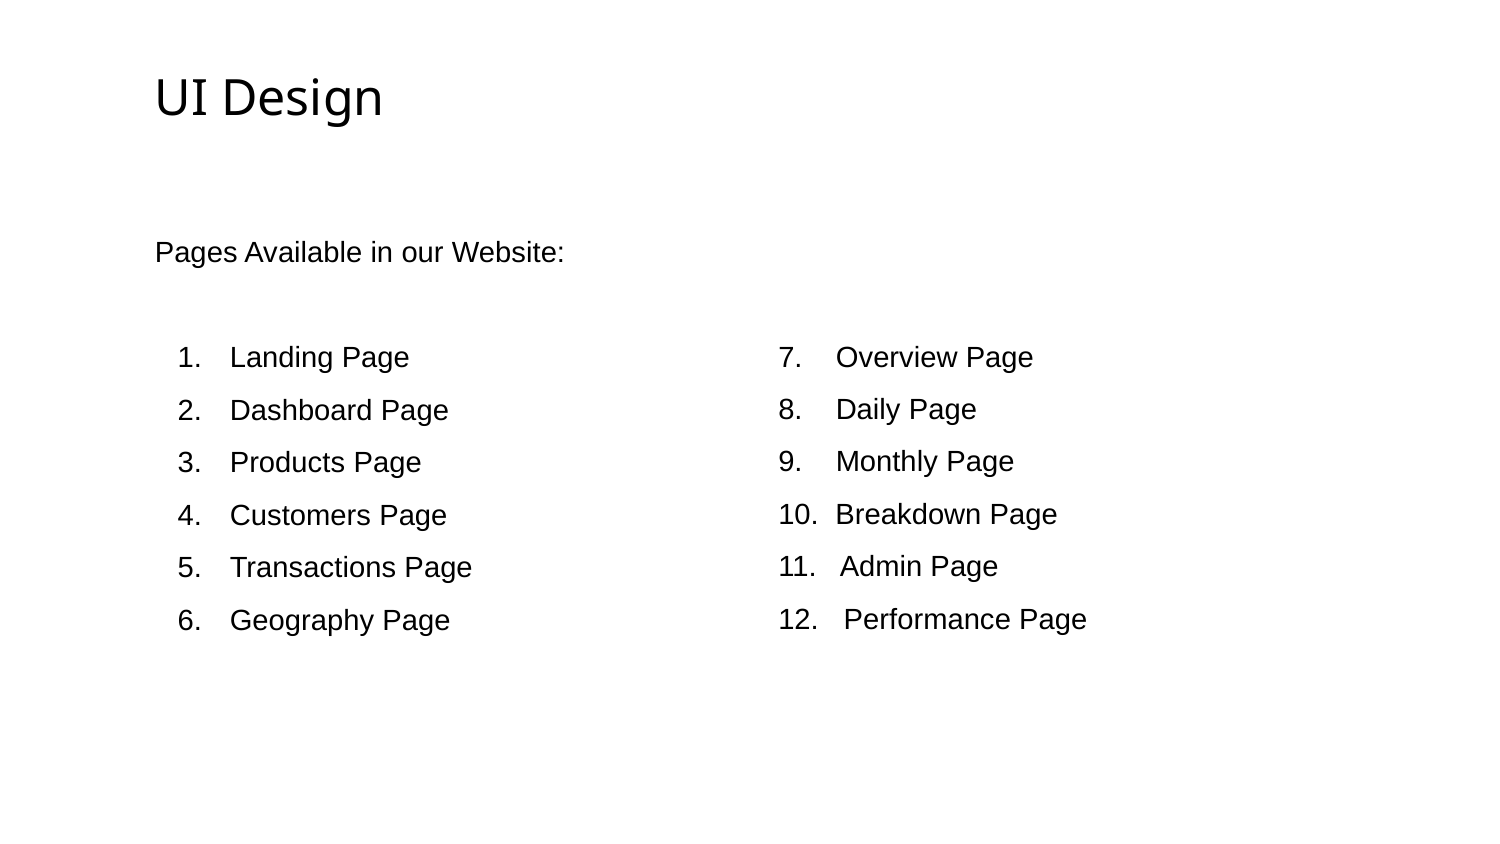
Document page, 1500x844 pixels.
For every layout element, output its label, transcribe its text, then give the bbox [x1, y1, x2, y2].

title UI Design [139, 60, 791, 130]
text_box Pages Available in our Website: Landing Page Dashboard Page Products Page Customers Page Transactions Page Geography Page [139, 201, 737, 786]
text_box 7. Overview Page 8. Daily Page 9. Monthly Page 10. Breakdown Page 11. Admin Page 12. Performance Page [763, 305, 1360, 658]
